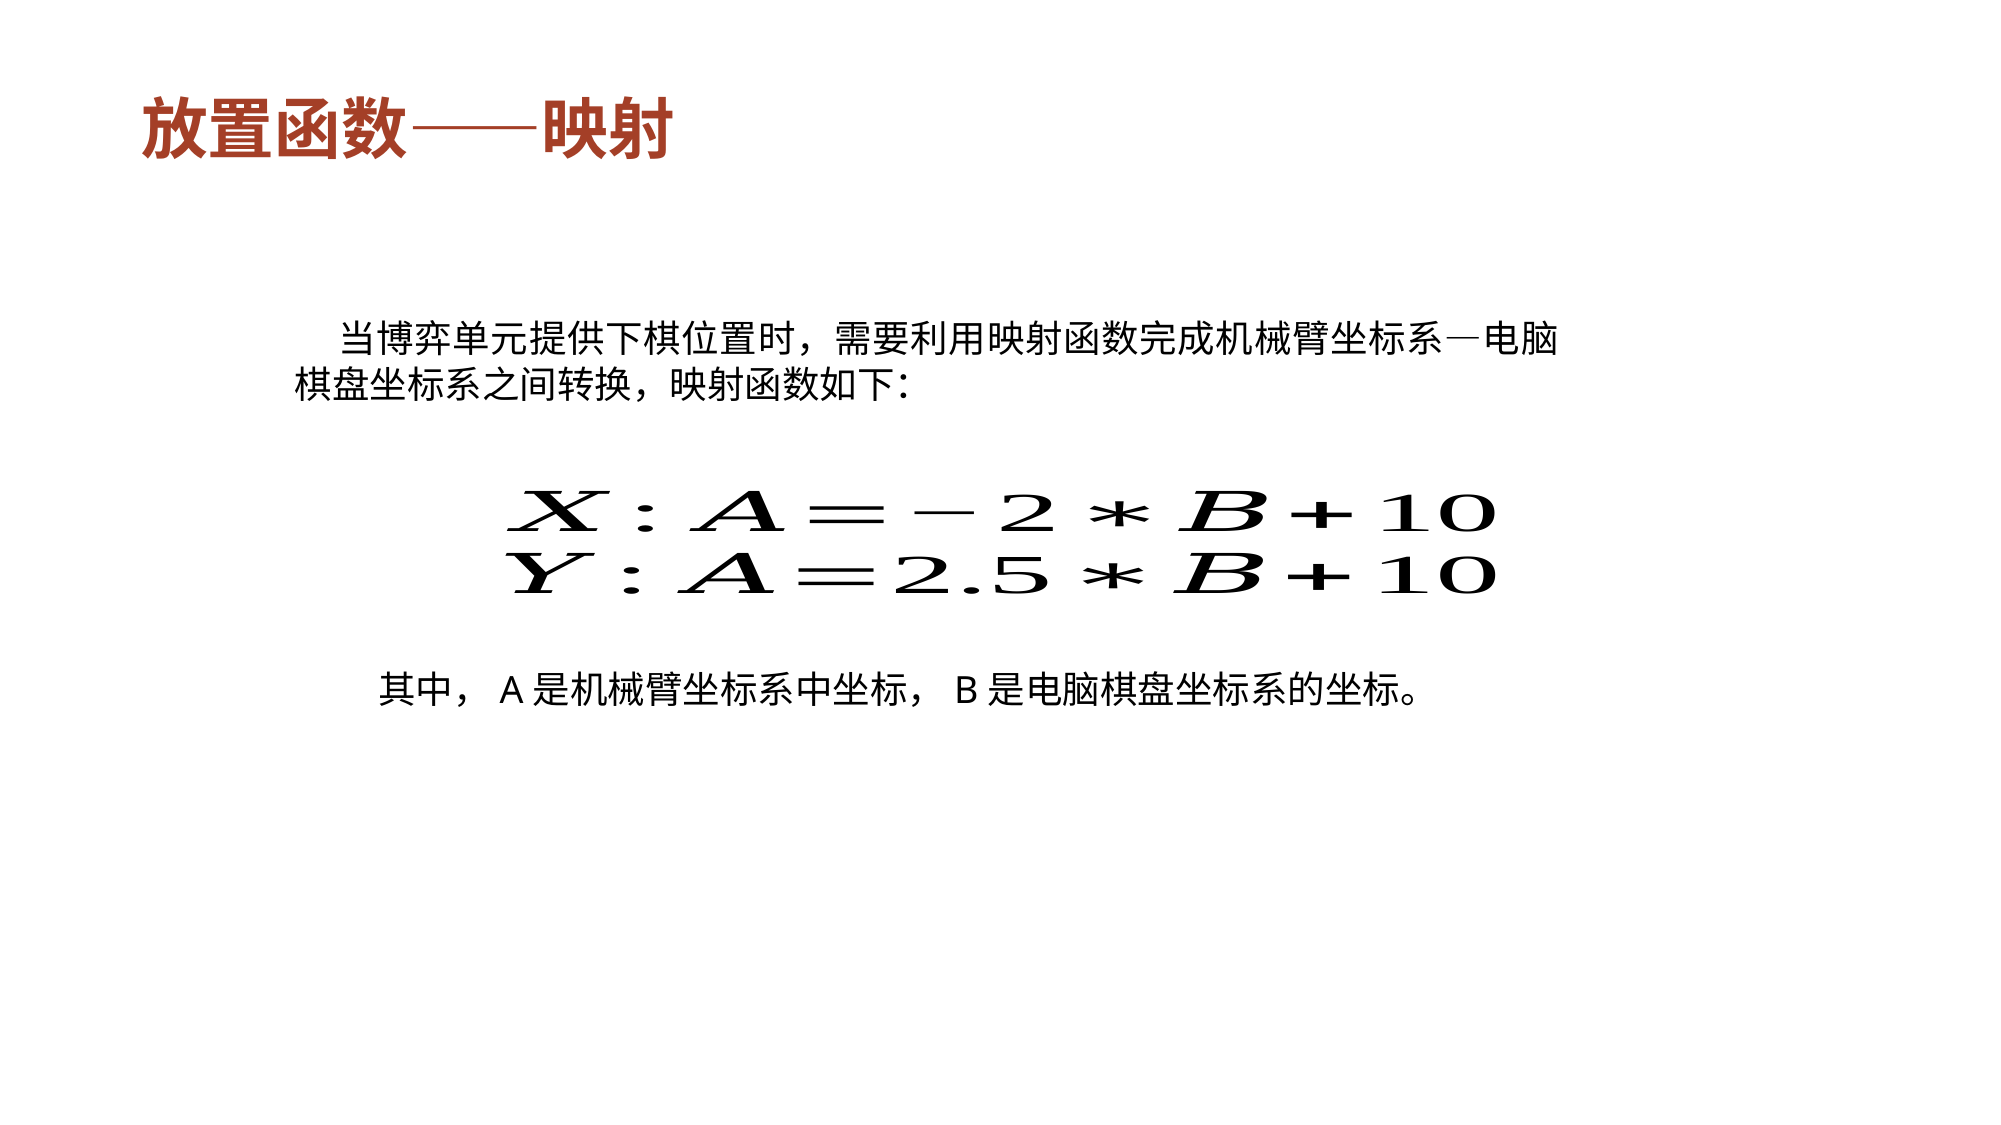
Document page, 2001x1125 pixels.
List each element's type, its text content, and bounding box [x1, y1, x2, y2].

text_box 当博弈单元提供下棋位置时，需要利用映射函数完成机械臂坐标系—电脑棋盘坐标系之间转换，映射函数如下： [280, 307, 1574, 414]
text_box 其中，A是机械臂坐标系中坐标，B是电脑棋盘坐标系的坐标。 [328, 658, 1623, 719]
text_box 放置函数——映射 [126, 84, 1000, 175]
